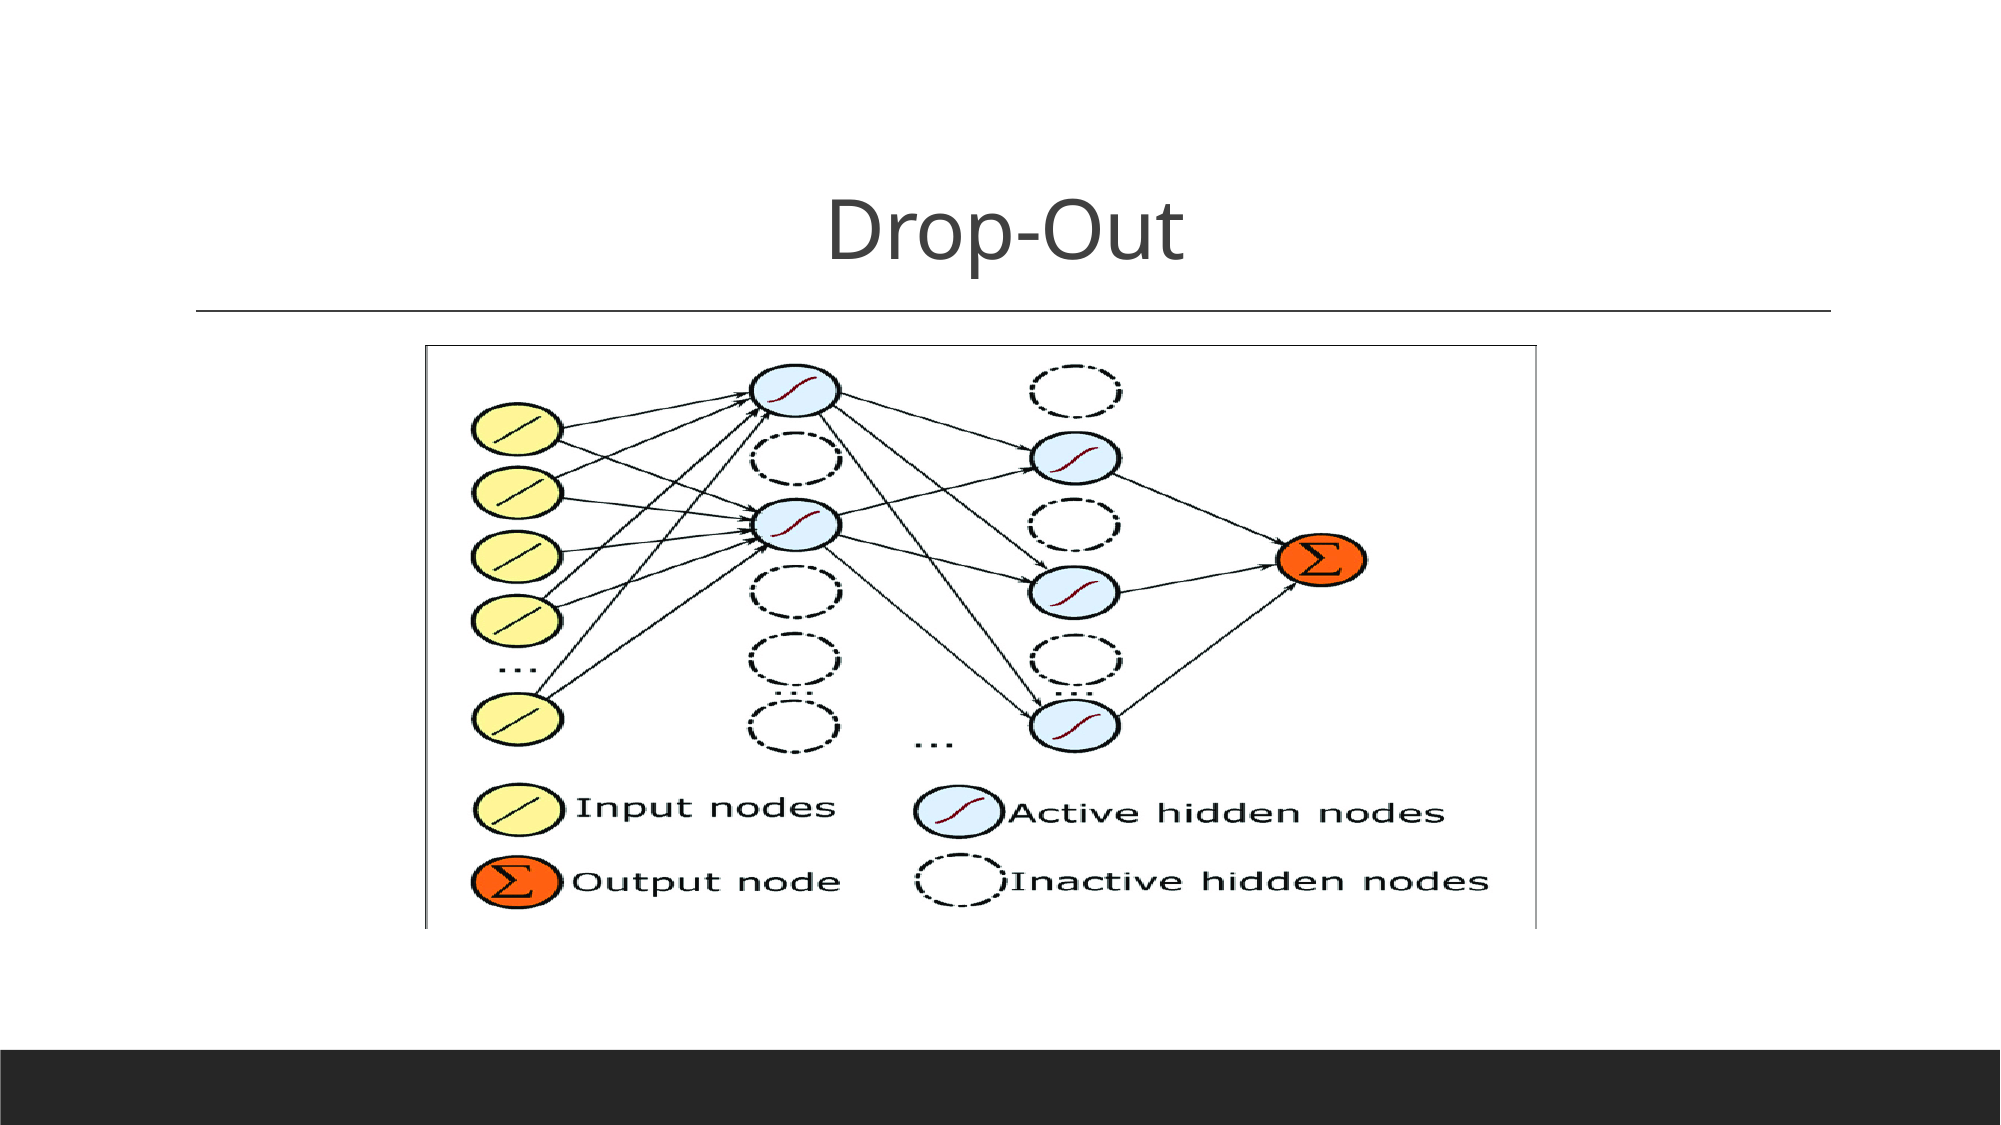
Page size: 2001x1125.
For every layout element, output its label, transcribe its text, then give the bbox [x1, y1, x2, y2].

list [424, 345, 1538, 930]
title Drop-Out [180, 47, 1830, 285]
